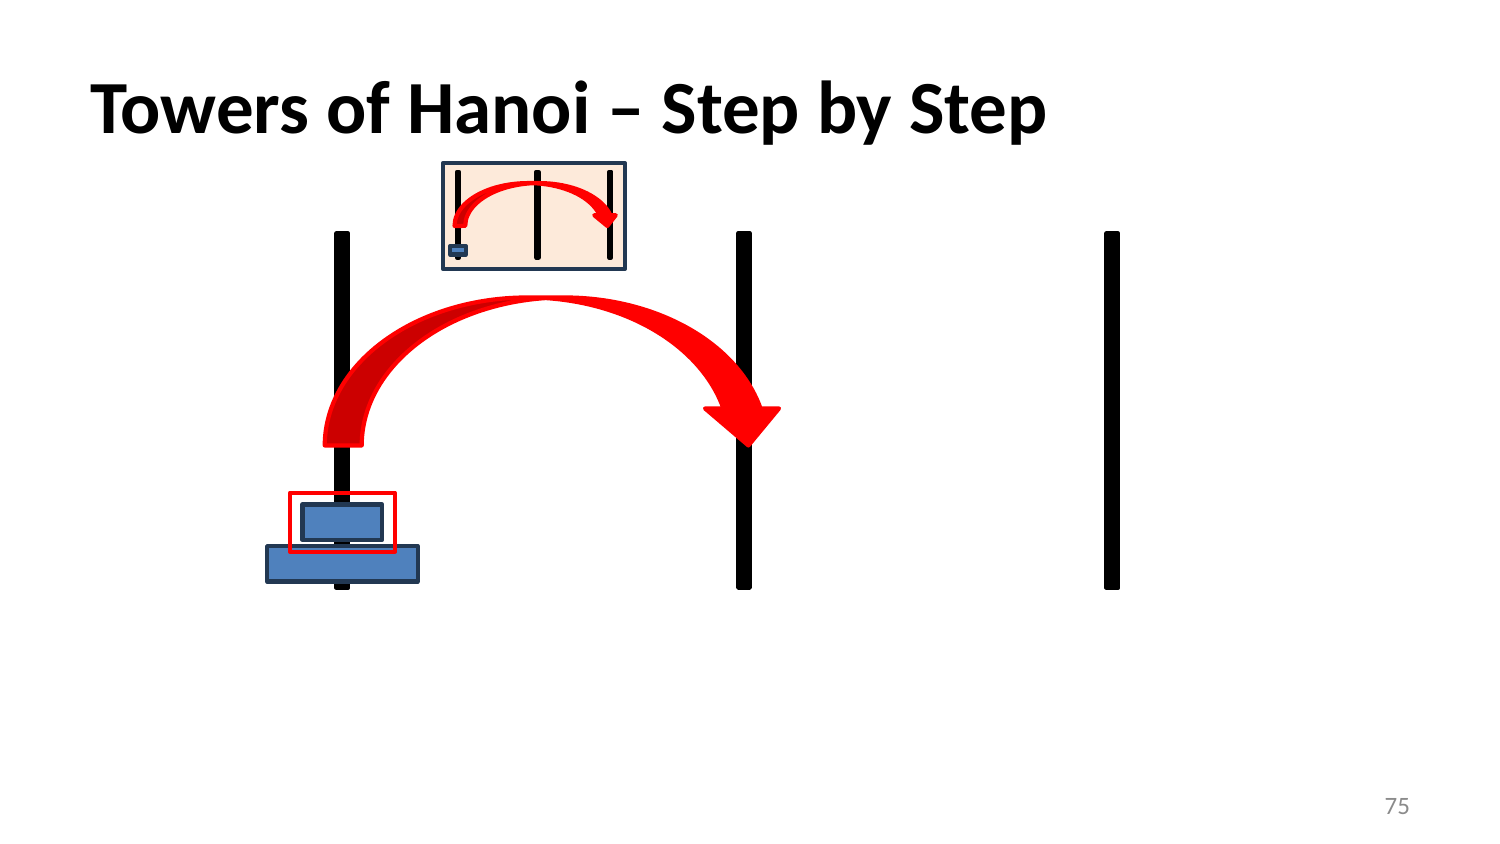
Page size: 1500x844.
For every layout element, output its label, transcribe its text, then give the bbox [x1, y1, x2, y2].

text_box [334, 231, 350, 394]
text_box [736, 231, 752, 383]
text_box [334, 448, 350, 491]
text_box [334, 584, 350, 590]
text_box [265, 544, 420, 584]
text_box [288, 491, 397, 554]
title Towers of Hanoi – Step by Step [75, 33, 1425, 175]
text_box [1104, 231, 1120, 590]
text_box [736, 439, 752, 590]
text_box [442, 162, 626, 270]
slide_number 75 [1074, 782, 1425, 827]
text_box [322, 295, 781, 448]
